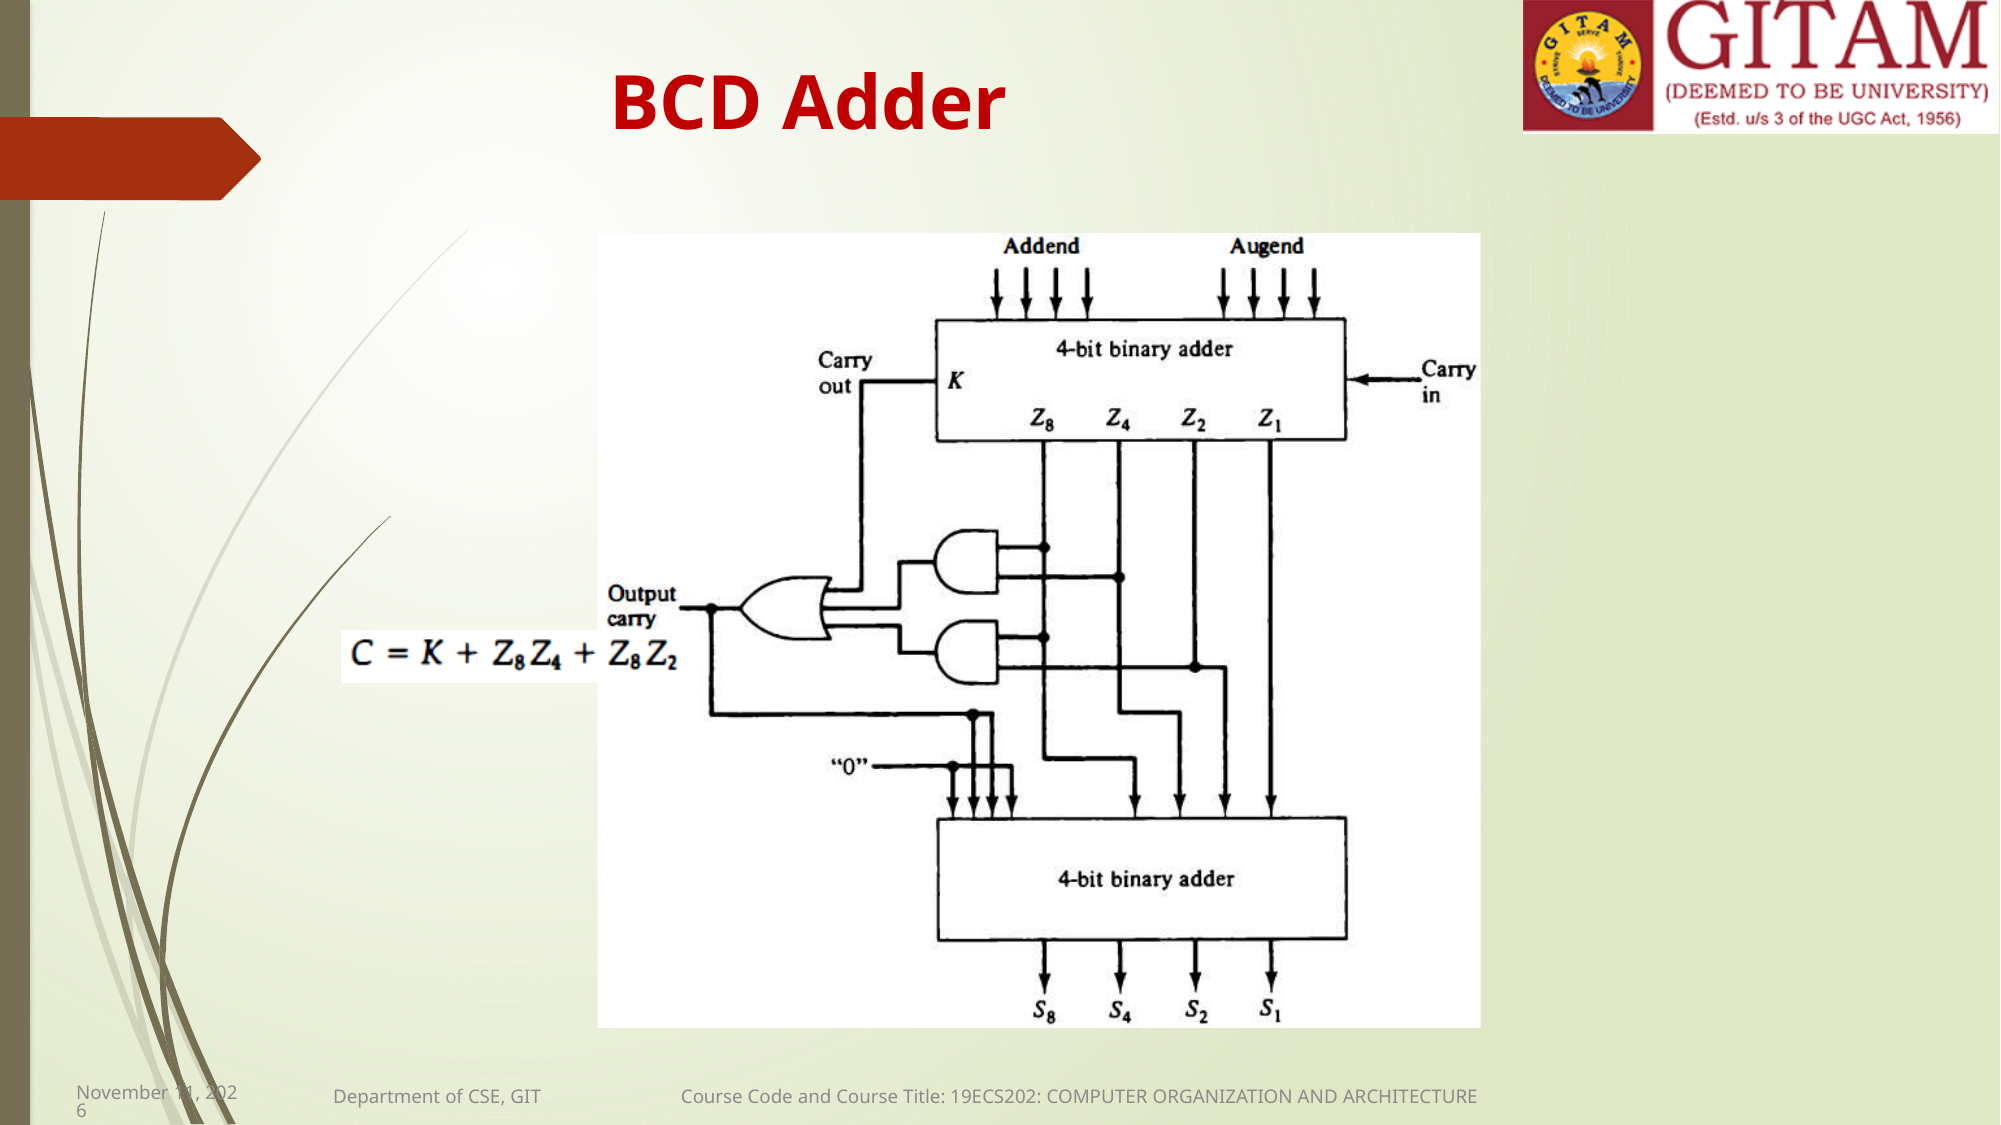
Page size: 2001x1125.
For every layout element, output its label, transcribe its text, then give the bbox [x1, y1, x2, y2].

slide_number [61, 1063, 259, 1123]
footer Department of CSE, GIT Course Code and Course Title: 19ECS202: COMPUTER ORGANIZATION AND ARCHITECTURE [318, 1067, 1548, 1125]
text_box BCD Adder [113, 0, 1524, 152]
picture [1523, 0, 1999, 134]
picture [341, 232, 1481, 1029]
